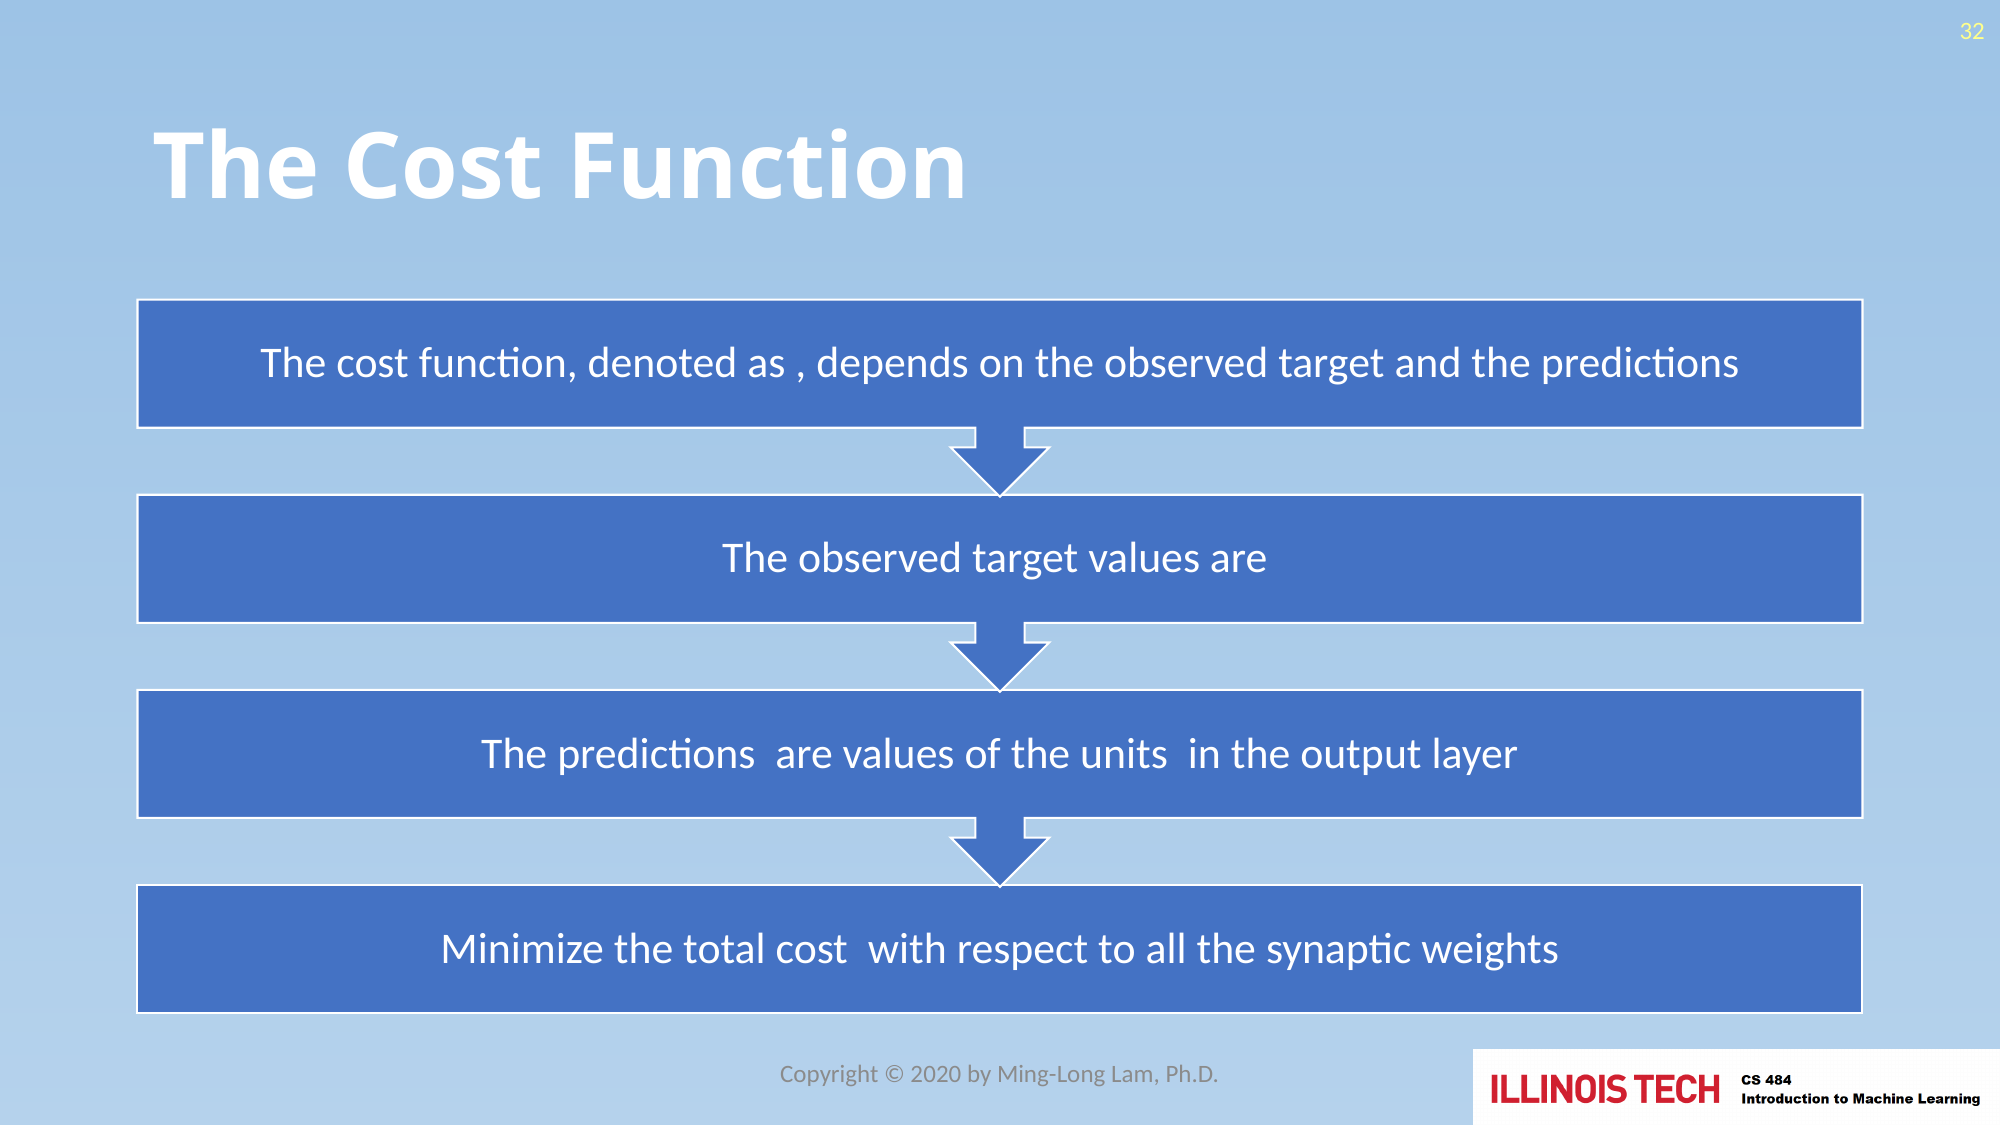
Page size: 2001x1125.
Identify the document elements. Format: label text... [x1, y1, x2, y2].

title The Cost Function [137, 59, 1863, 278]
footer Copyright © 2020 by Ming-Long Lam, Ph.D. [662, 1042, 1338, 1103]
picture [1473, 1049, 2000, 1125]
slide_number 32 [1550, 0, 2000, 60]
